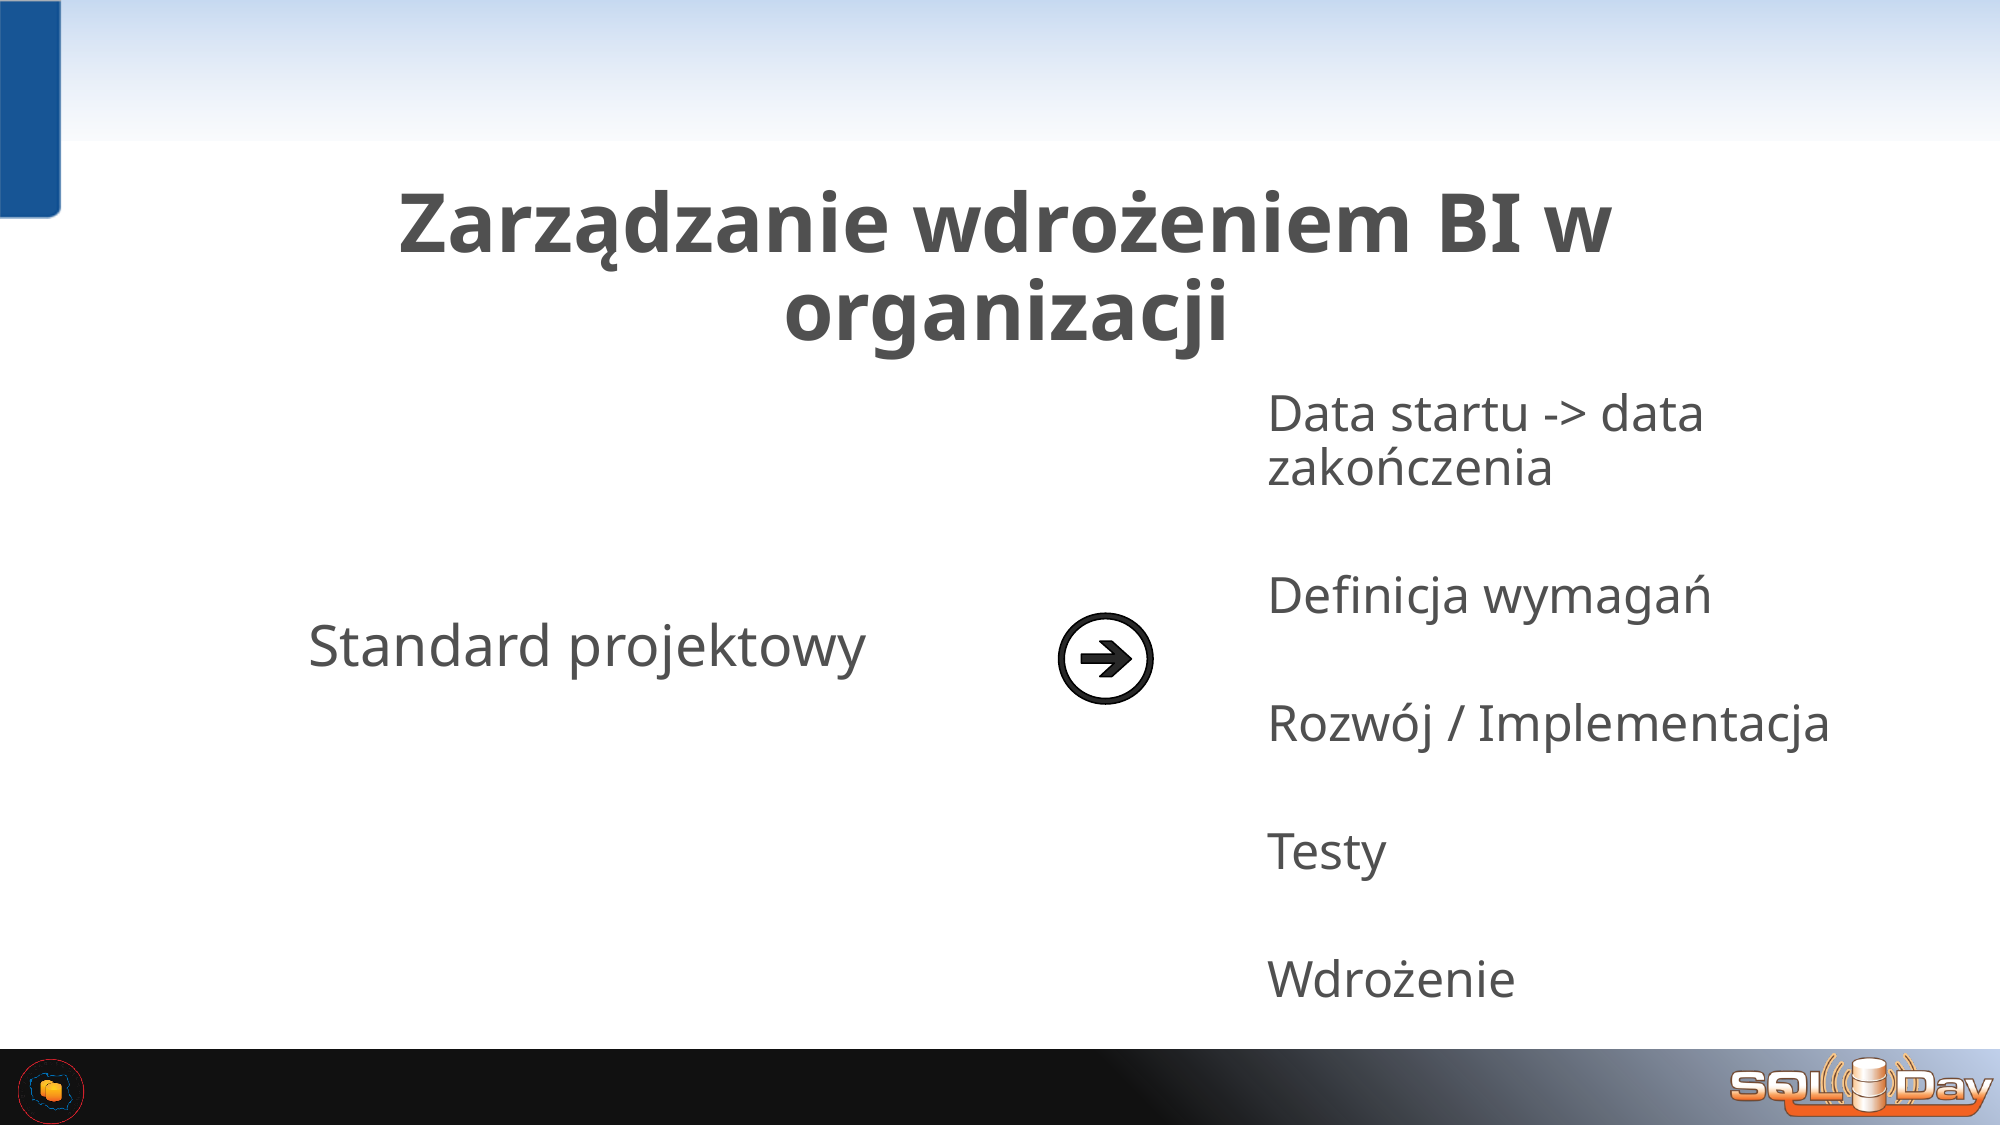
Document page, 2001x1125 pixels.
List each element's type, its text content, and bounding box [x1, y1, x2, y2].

text_box Zarządzanie wdrożeniem BI w organizacji [276, 174, 1738, 285]
picture [16, 1057, 85, 1125]
text_box [1250, 523, 2000, 634]
text_box Data startu -> data zakończenia Definicja wymagań Rozwój / Implementacja Testy Wdrożenie [1252, 381, 2000, 491]
picture [0, 0, 62, 219]
text_box [362, 285, 1564, 379]
picture [1730, 1053, 1994, 1117]
text_box [1058, 613, 1154, 704]
text_box Standard projektowy [213, 609, 962, 720]
